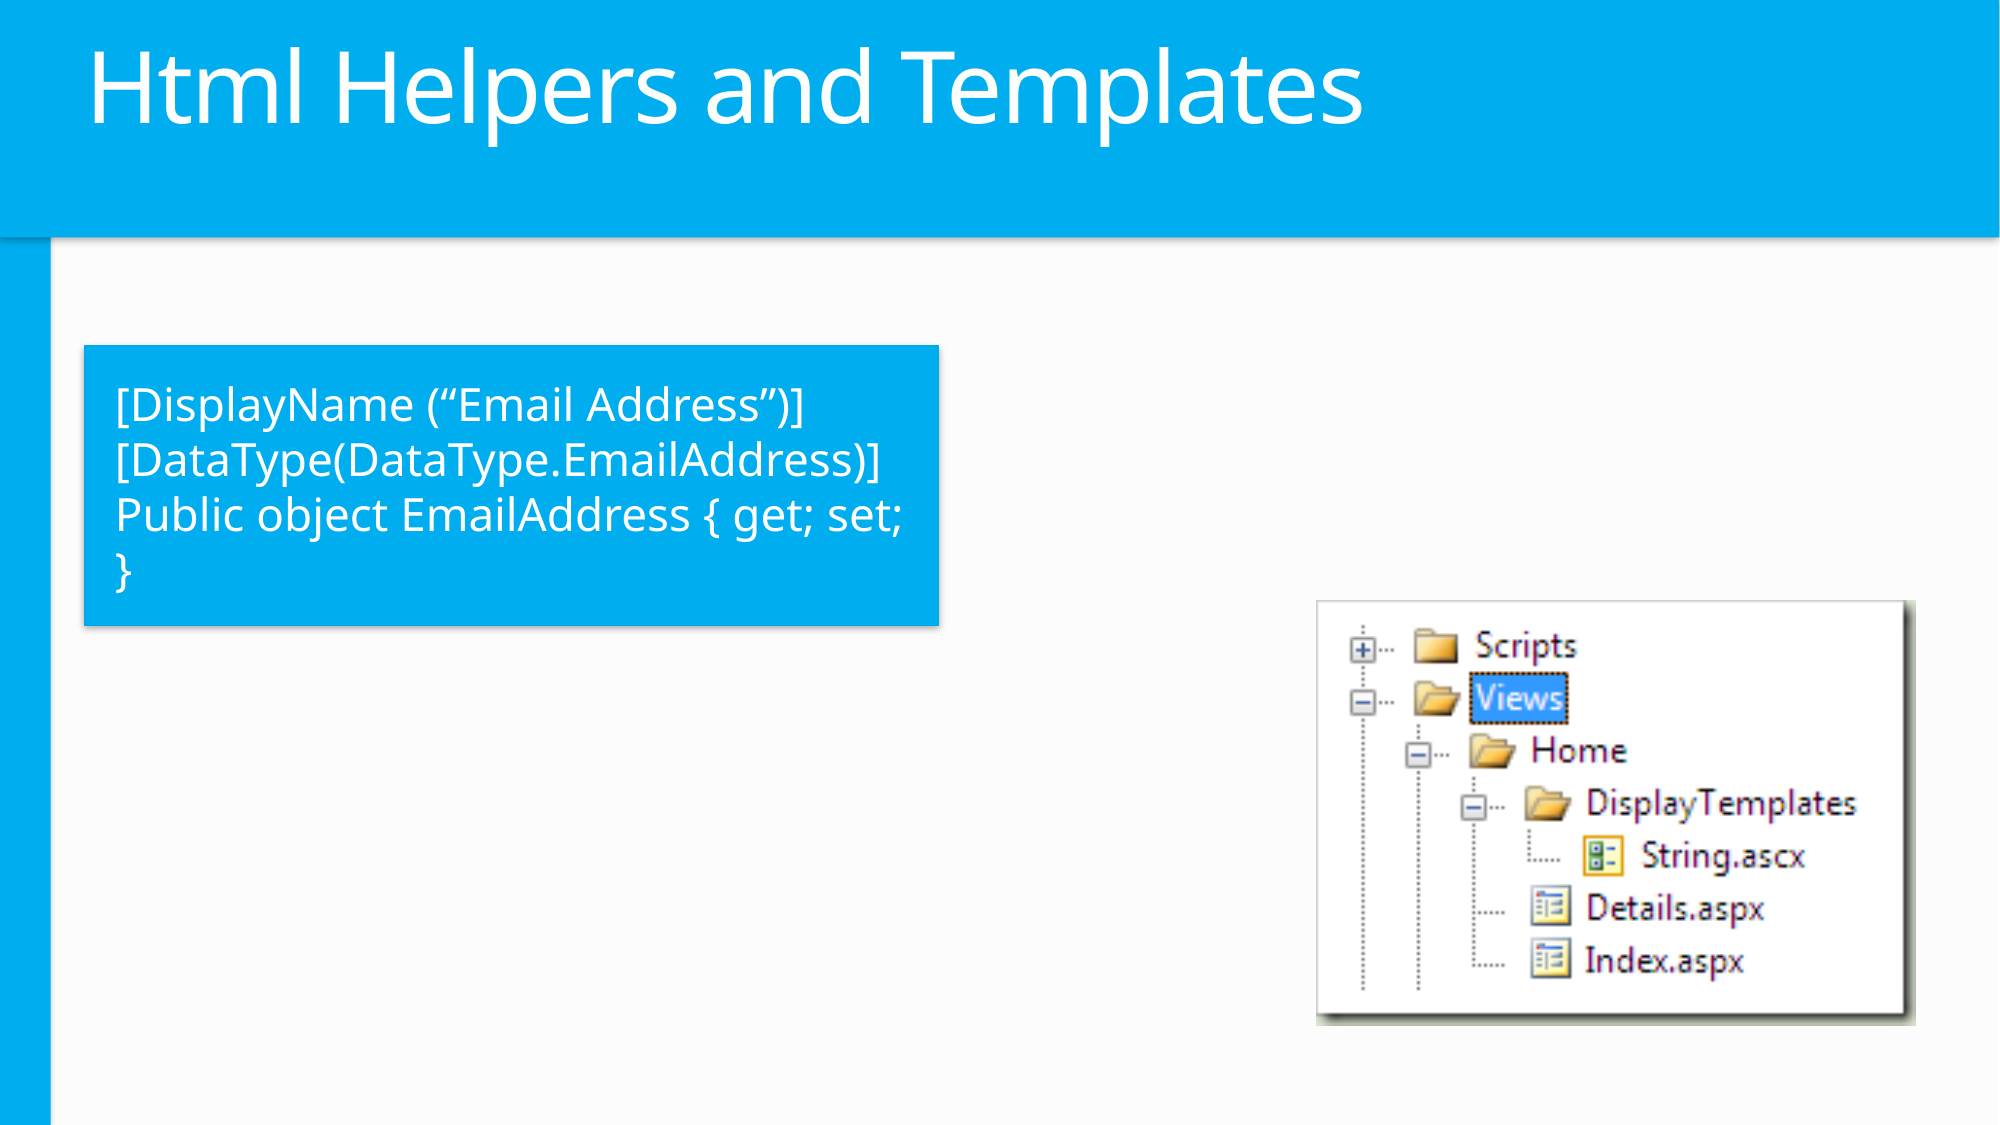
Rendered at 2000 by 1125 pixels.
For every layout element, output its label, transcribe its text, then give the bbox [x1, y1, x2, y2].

title Html Helpers and Templates [85, 37, 1914, 147]
picture [1315, 600, 1916, 1026]
text_box [DisplayName (“Email Address”)] [DataType(DataType.EmailAddress)] Public object EmailAddress { get; set; } [84, 345, 939, 626]
